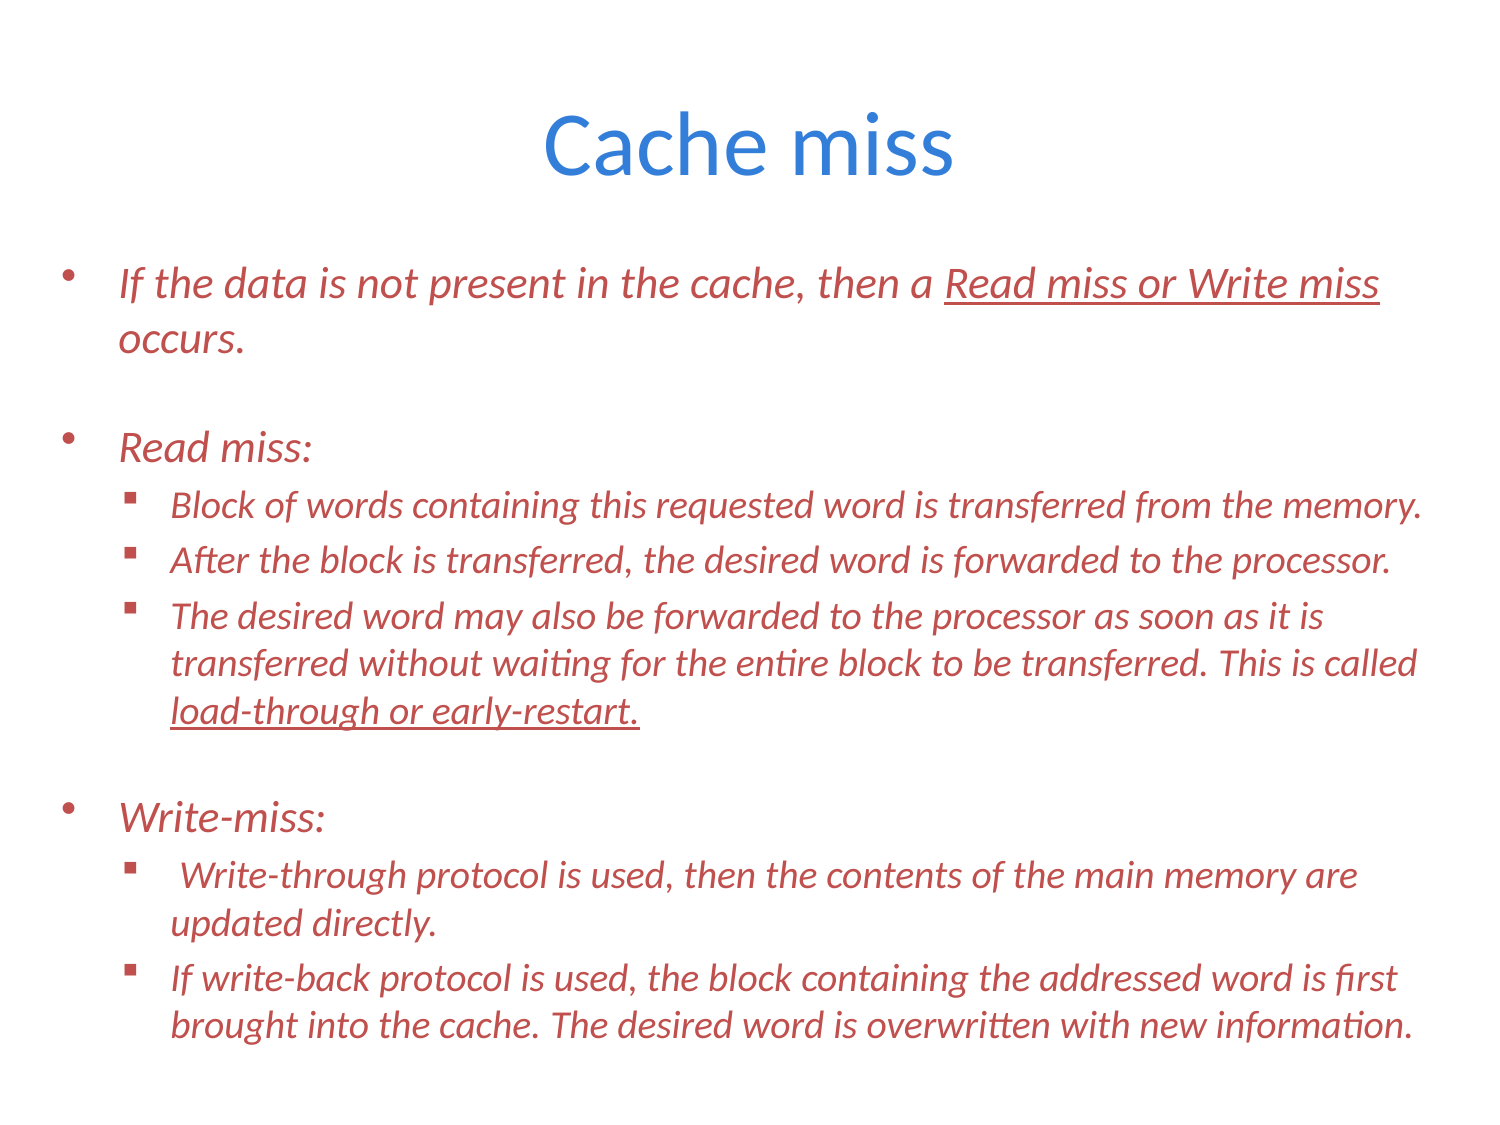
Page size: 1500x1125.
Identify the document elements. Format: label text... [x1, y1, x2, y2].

list If the data is not present in the cache, then a Read miss or Write miss occurs. Read miss: Block of words containing this requested word is transferred from the memory. After the block is transferred, the desired word is forwarded to the processor. The desired word may also be forwarded to the processor as soon as it is transferred without waiting for the entire block to be transferred. This is called load-through or early-restart. Write-miss: Write-through protocol is used, then the contents of the main memory are updated directly. If write-back protocol is used, the block containing the addressed word is first brought into the cache. The desired word is overwritten with new information. [24, 246, 1463, 1055]
title Cache miss [75, 45, 1425, 233]
